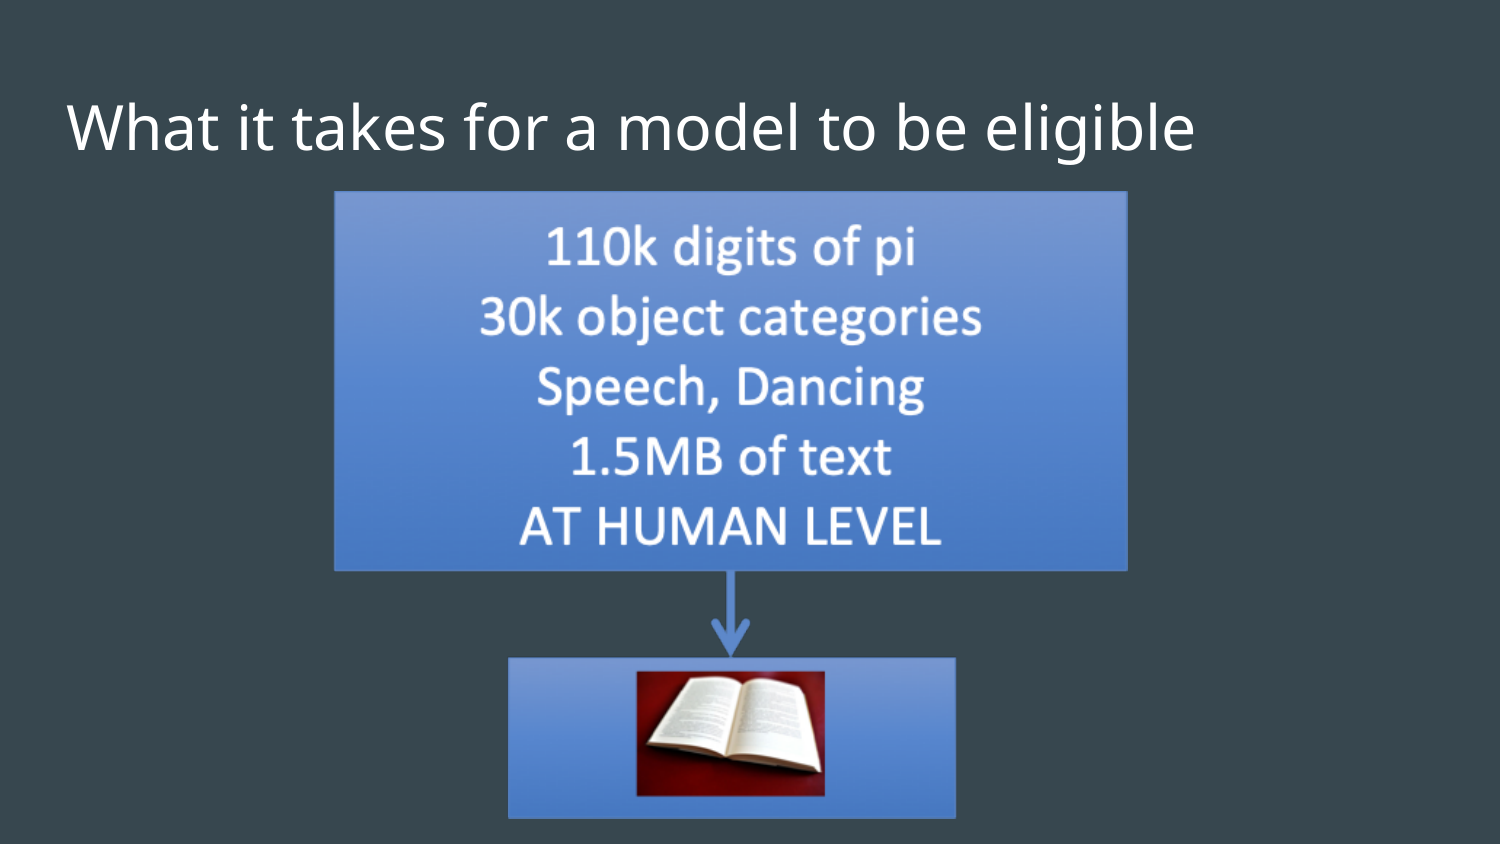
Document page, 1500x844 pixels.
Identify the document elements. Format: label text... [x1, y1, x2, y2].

title What it takes for a model to be eligible [51, 72, 1449, 167]
picture [332, 191, 1128, 819]
